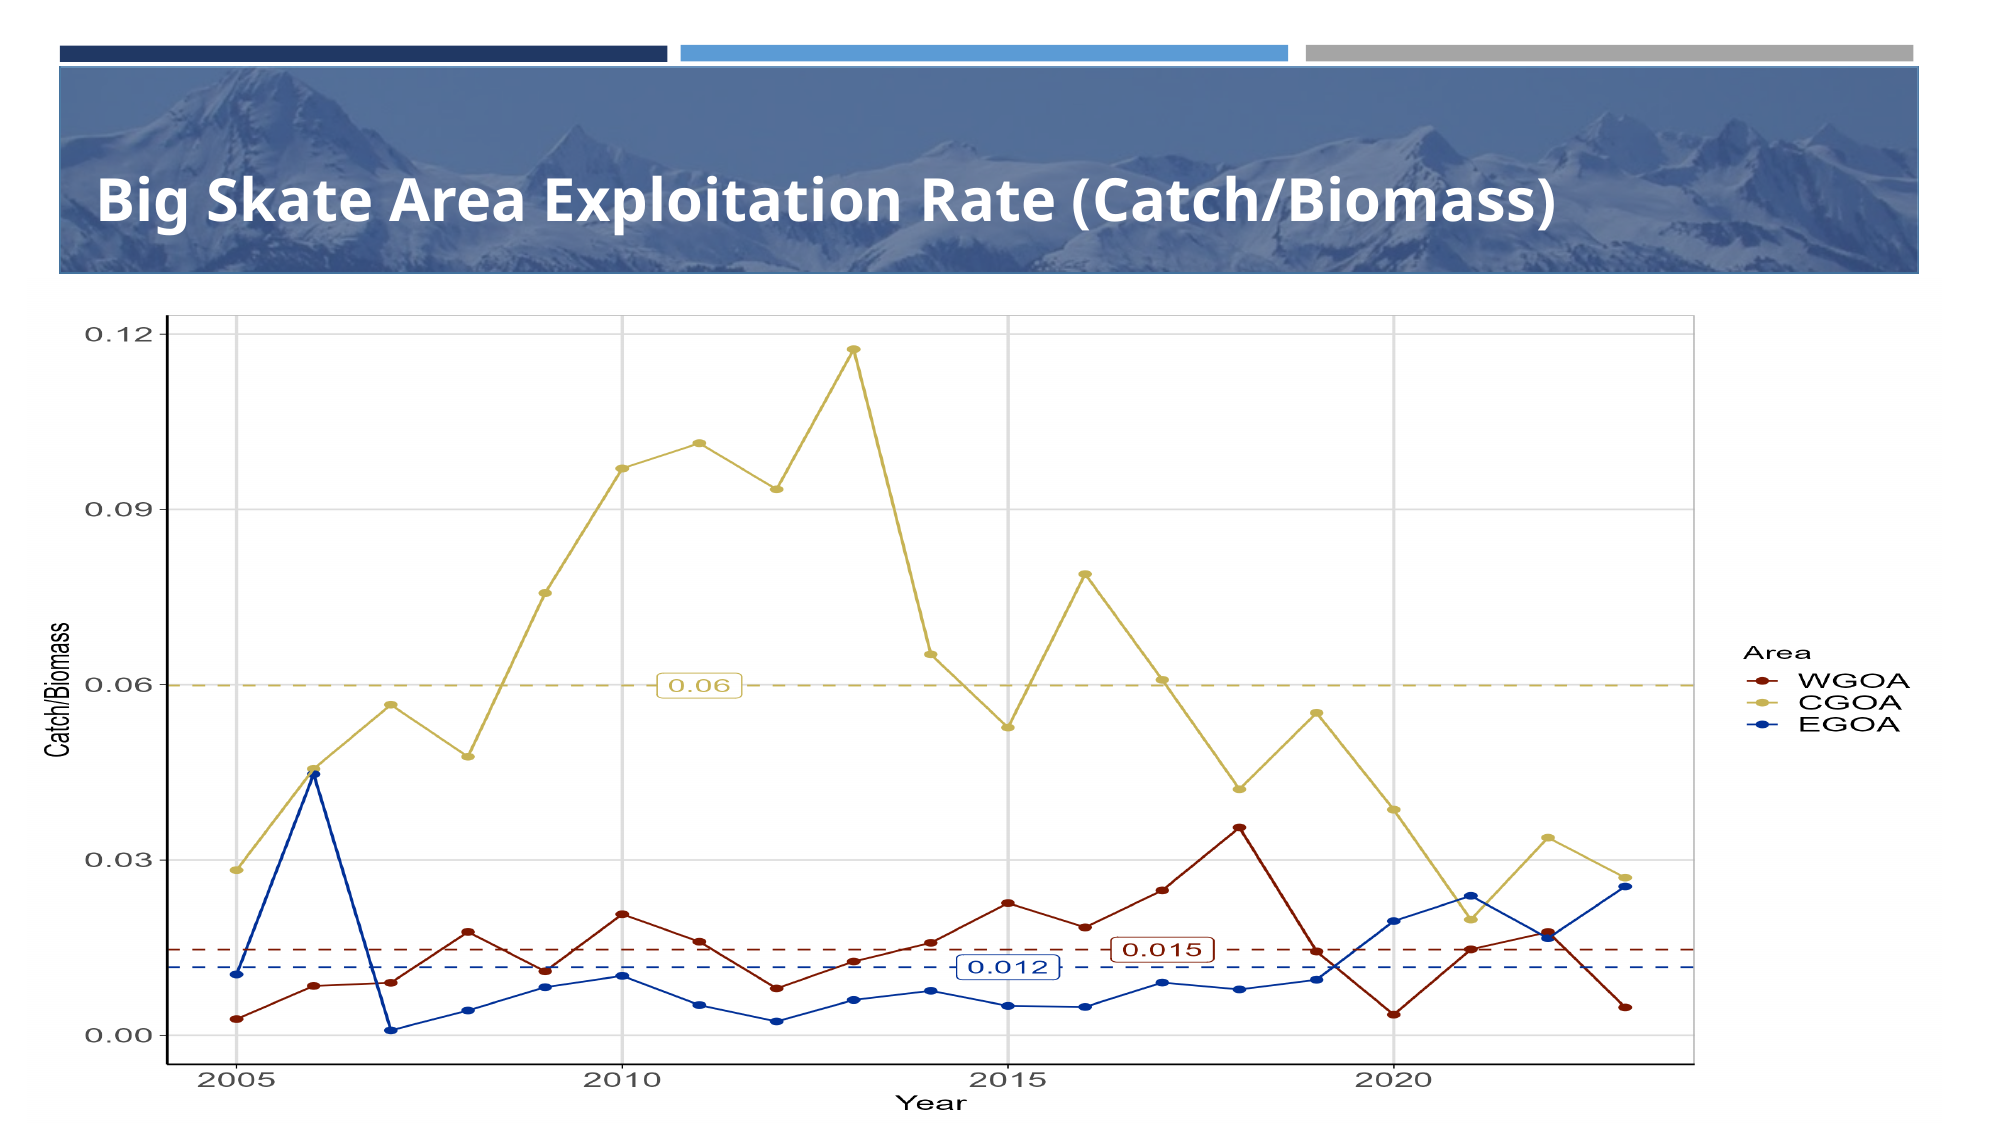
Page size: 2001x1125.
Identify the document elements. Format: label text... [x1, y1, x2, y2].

title Big Skate Area Exploitation Rate (Catch/Biomass) [79, 81, 1889, 244]
text_box [60, 66, 1919, 272]
picture [27, 276, 1942, 1123]
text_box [59, 44, 1914, 62]
